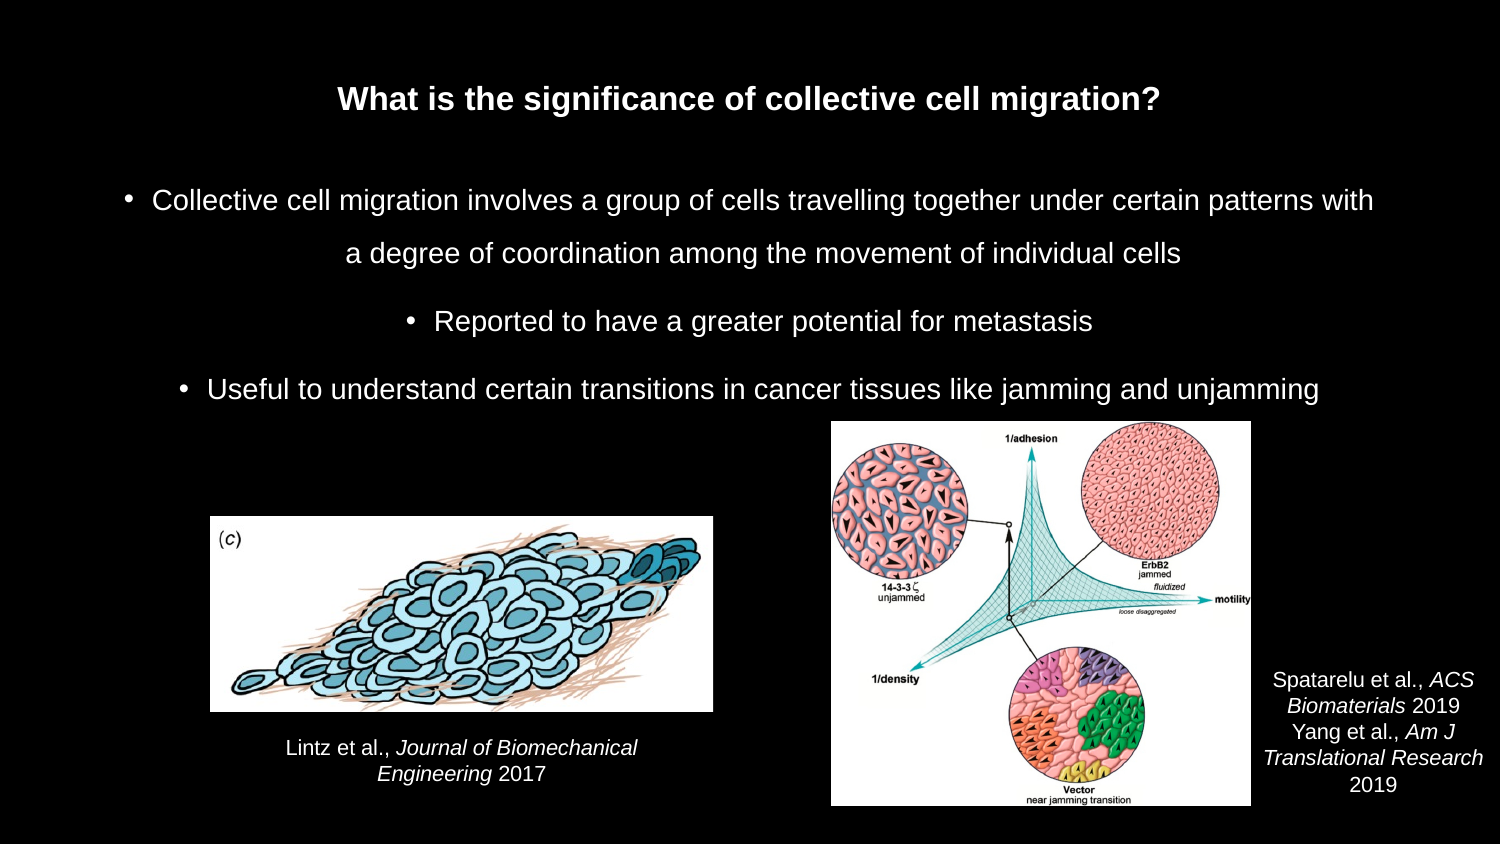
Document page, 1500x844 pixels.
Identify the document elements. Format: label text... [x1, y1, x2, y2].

list Collective cell migration involves a group of cells travelling together under certain patterns with a degree of coordination among the movement of individual cells Reported to have a greater potential for metastasis Useful to understand certain transitions in cancer tissues like jamming and unjamming [103, 156, 1397, 727]
text_box Lintz et al., Journal of Biomechanical Engineering 2017 [263, 726, 661, 794]
text_box Spatarelu et al., ACS Biomaterials 2019 Yang et al., Am J Translational Research 2019 [1251, 657, 1500, 804]
picture [210, 516, 714, 712]
title What is the significance of collective cell migration? [103, 17, 1397, 156]
picture [831, 421, 1251, 806]
